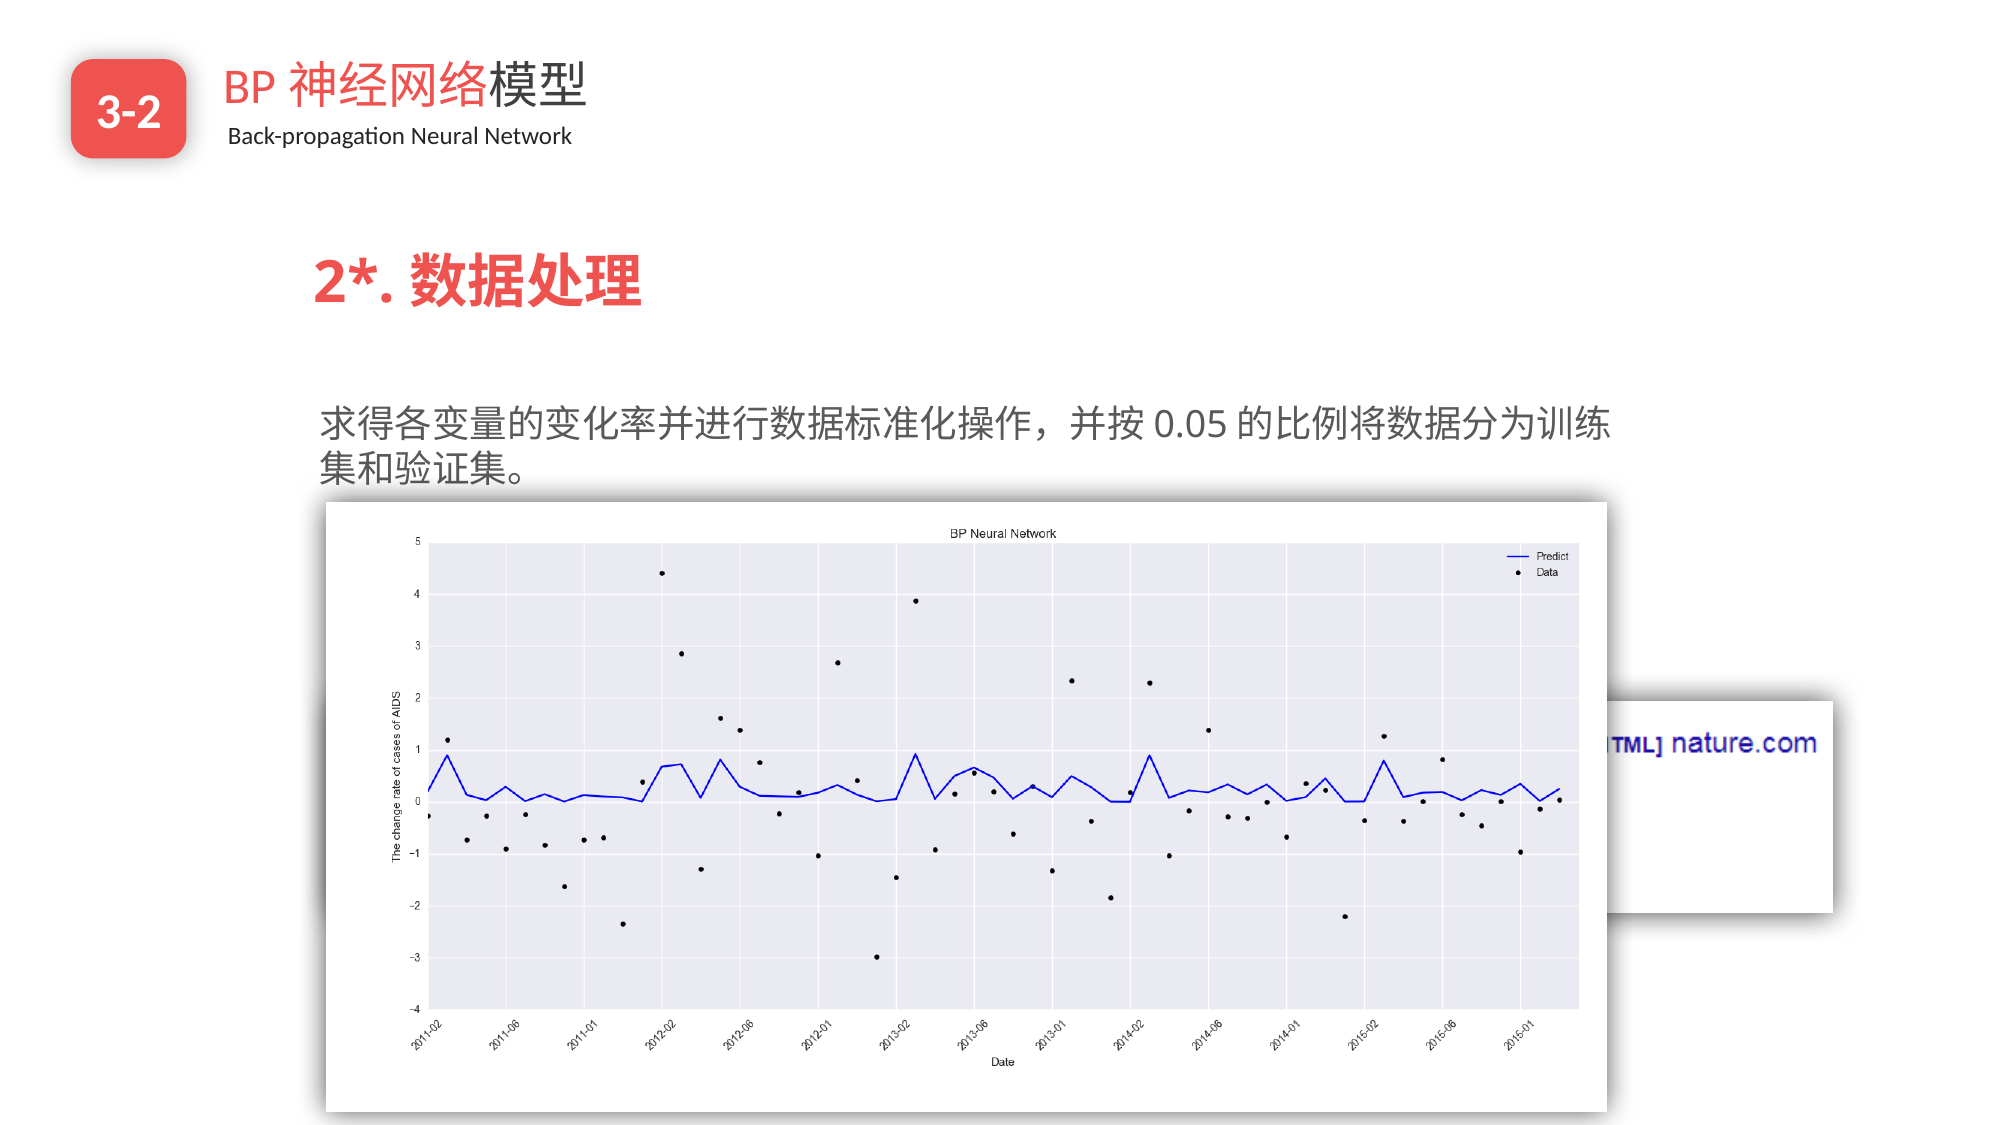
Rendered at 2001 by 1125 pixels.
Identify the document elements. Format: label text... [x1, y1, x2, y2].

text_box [208, 31, 813, 159]
picture [326, 502, 1833, 1112]
text_box 求得各变量的变化率并进行数据标准化操作，并按0.05的比例将数据分为训练集和验证集。 [304, 393, 1629, 498]
text_box 3-2 [69, 58, 188, 160]
text_box 2*.数据处理 [177, 236, 779, 322]
